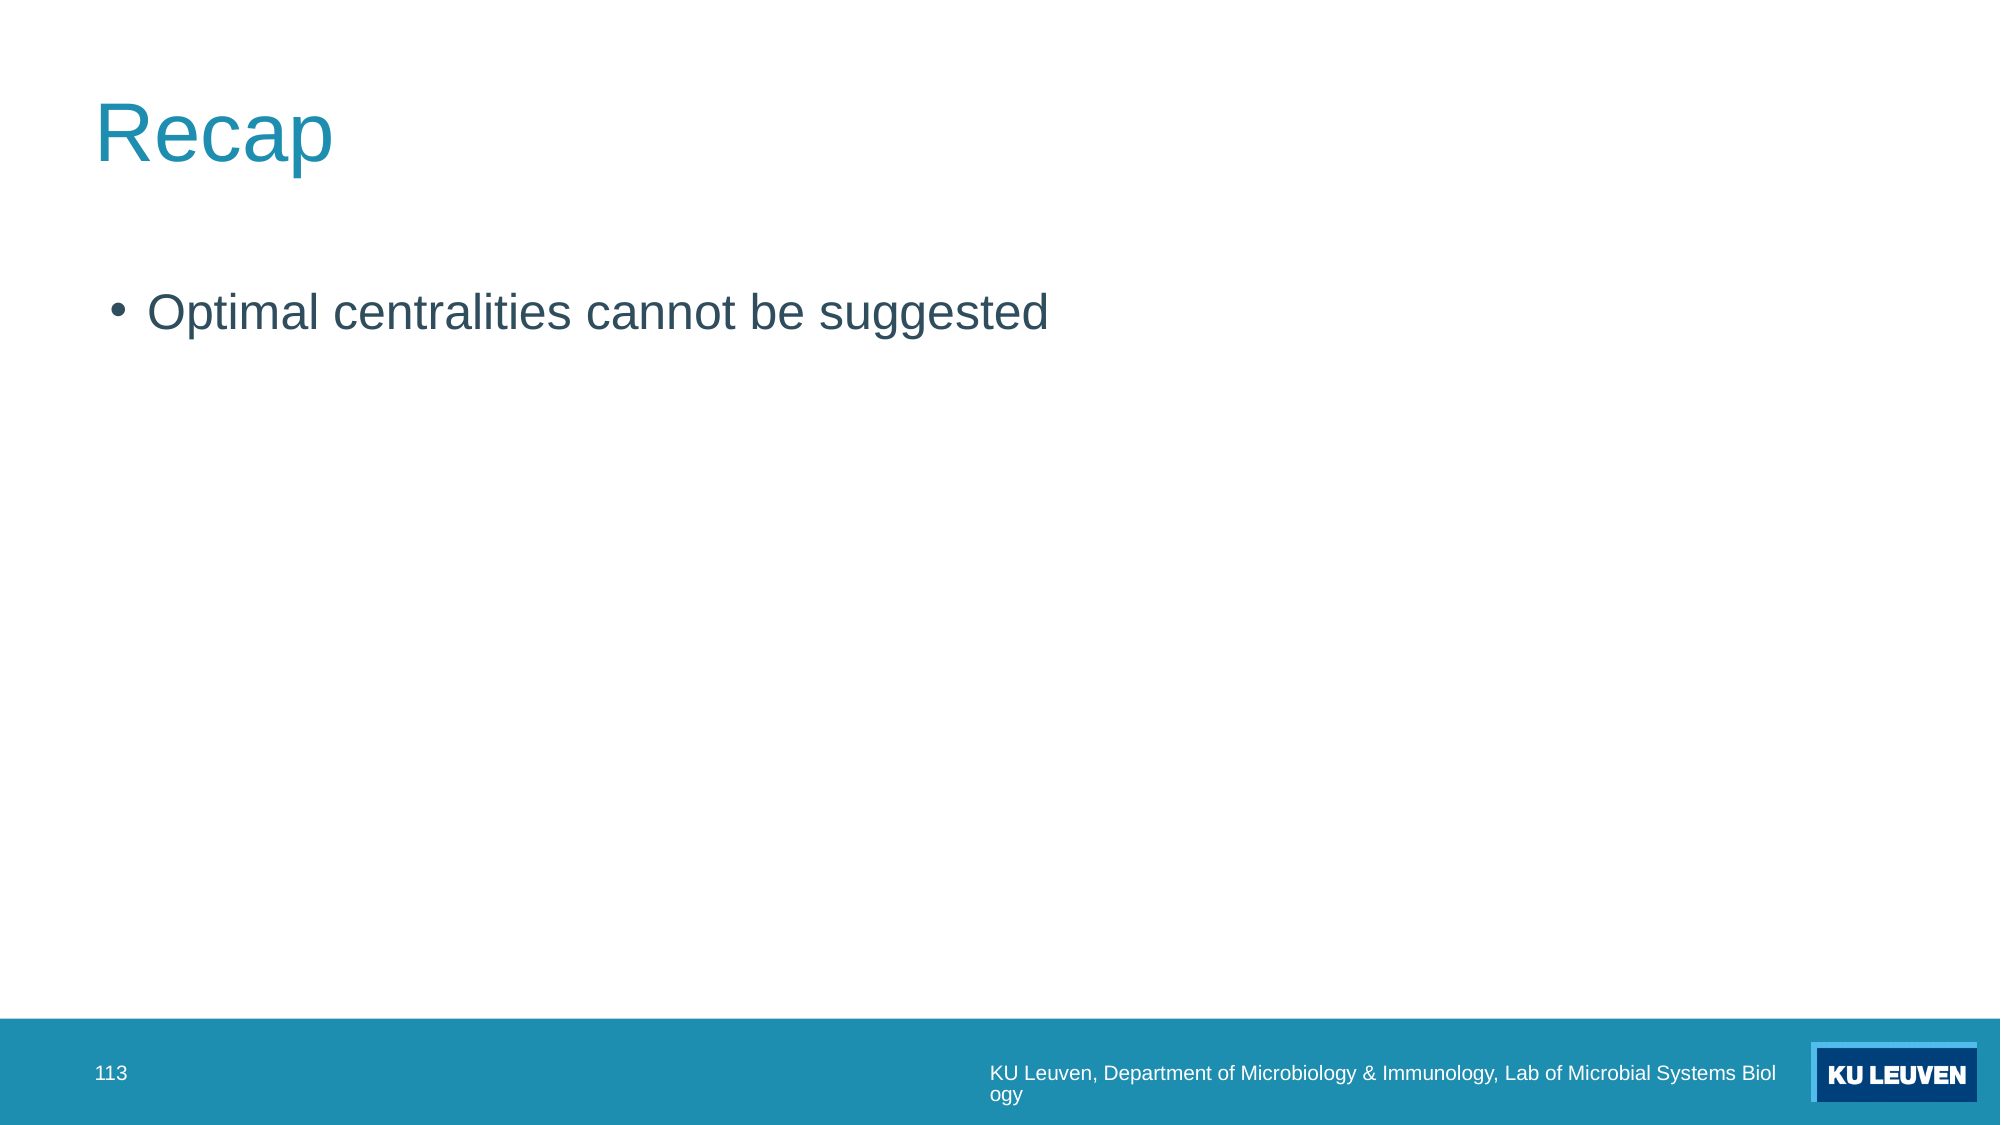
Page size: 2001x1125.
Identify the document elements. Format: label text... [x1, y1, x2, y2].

list Optimal centralities cannot be suggested [94, 271, 1906, 1004]
slide_number 113 [94, 1018, 201, 1125]
title Recap [94, 33, 1906, 223]
footer KU Leuven, Department of Microbiology & Immunology, Lab of Microbial Systems Biology [989, 1018, 1809, 1125]
picture [1811, 1042, 1977, 1102]
